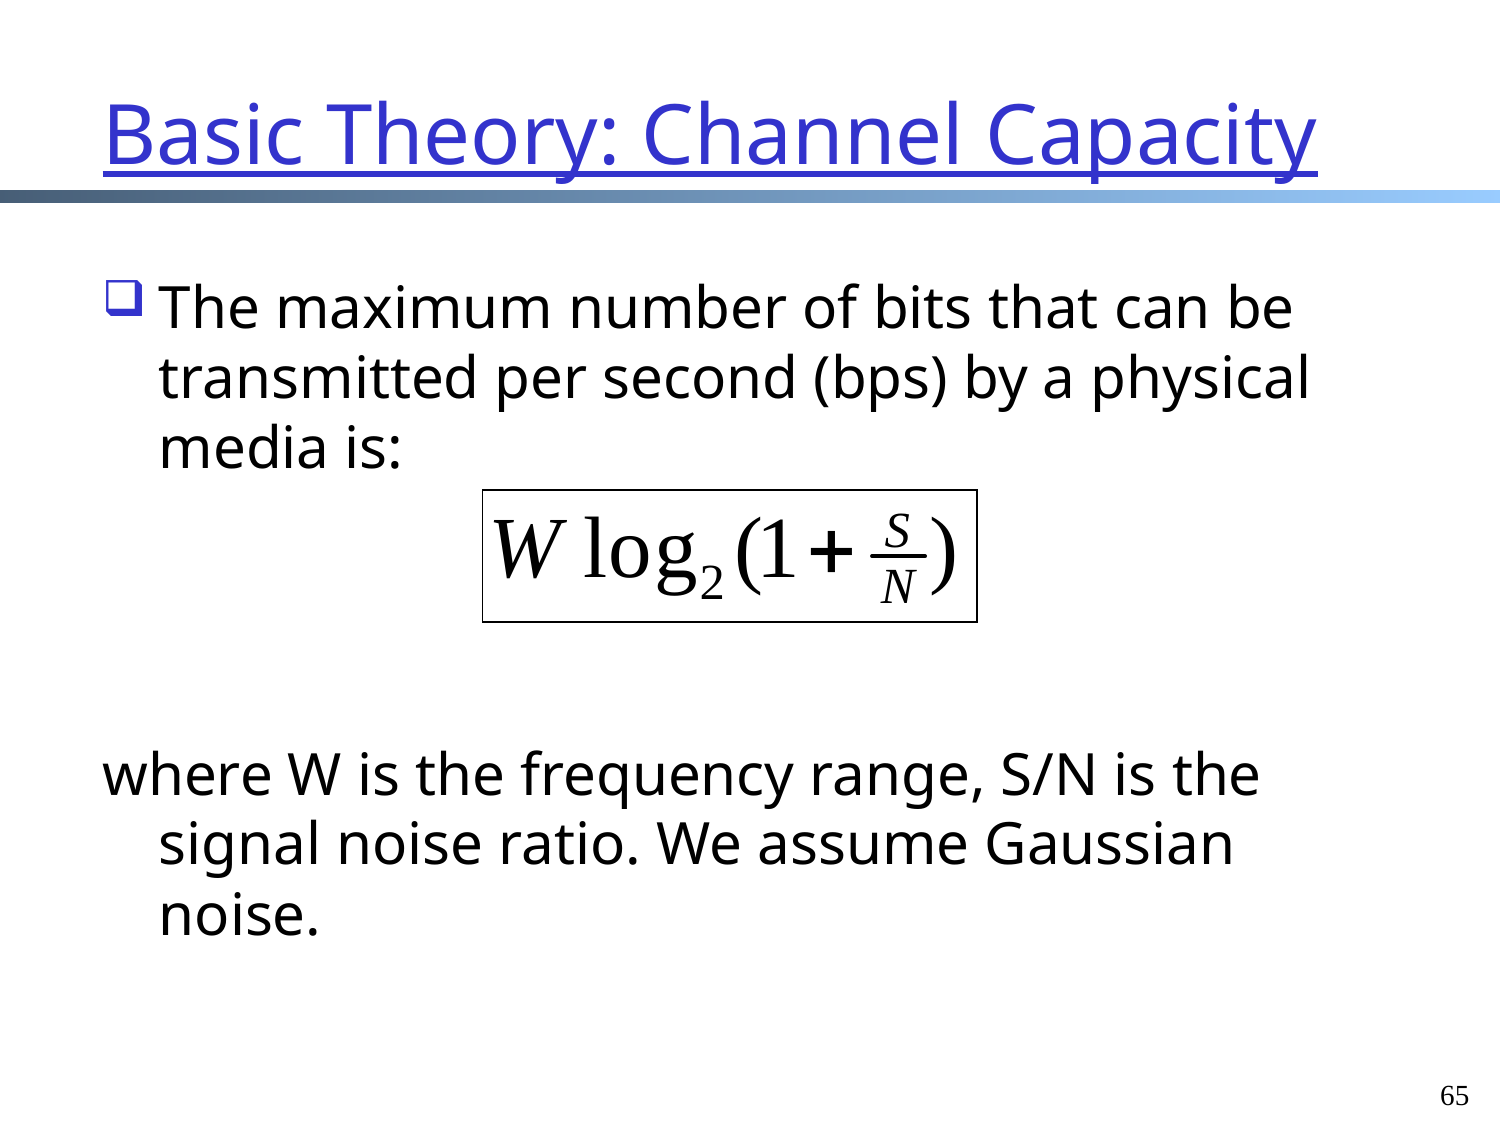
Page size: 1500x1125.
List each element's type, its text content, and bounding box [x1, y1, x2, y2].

list The maximum number of bits that can be transmitted per second (bps) by a physical media is: where W is the frequency range, S/N is the signal noise ratio. We assume Gaussian noise. [87, 262, 1409, 1060]
text_box 65 [1424, 1068, 1500, 1125]
title Basic Theory: Channel Capacity [87, 37, 1404, 225]
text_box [482, 490, 977, 622]
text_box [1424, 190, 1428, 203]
